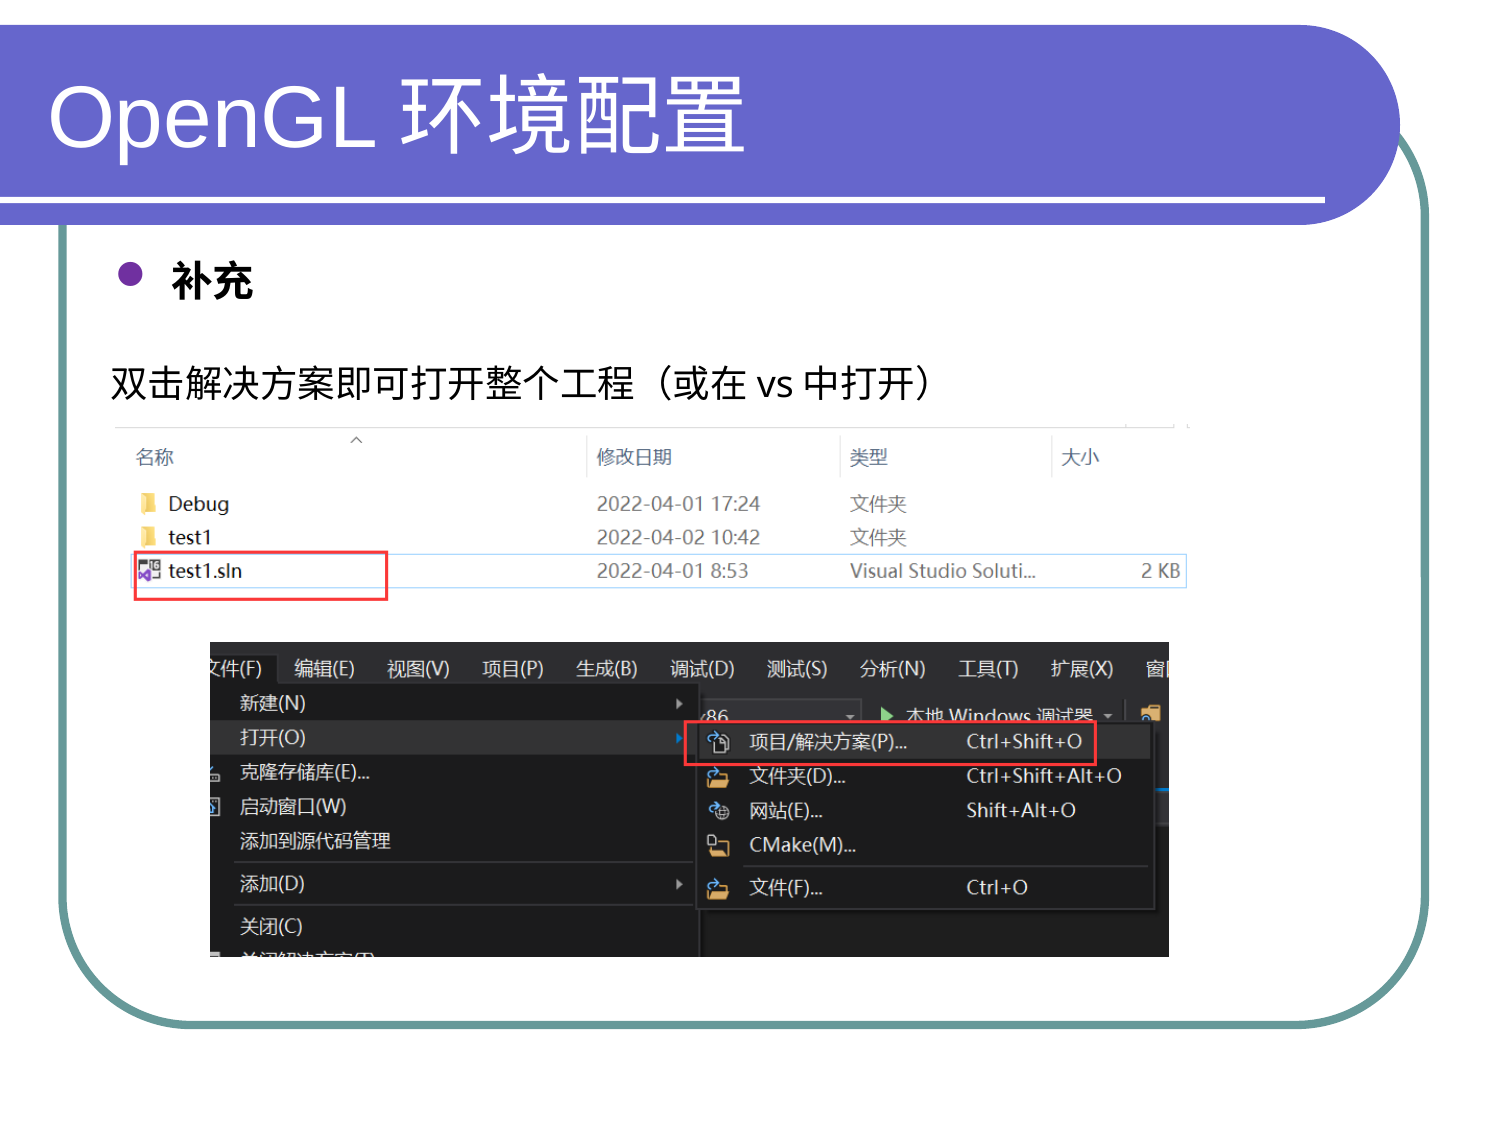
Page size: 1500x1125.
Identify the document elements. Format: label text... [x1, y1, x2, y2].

list [94, 207, 1342, 933]
title OpenGL环境配置 [31, 37, 1348, 188]
text_box 双击解决方案即可打开整个工程（或在vs中打开） [95, 352, 968, 413]
text_box 补充 [99, 247, 804, 312]
picture [115, 424, 1190, 957]
